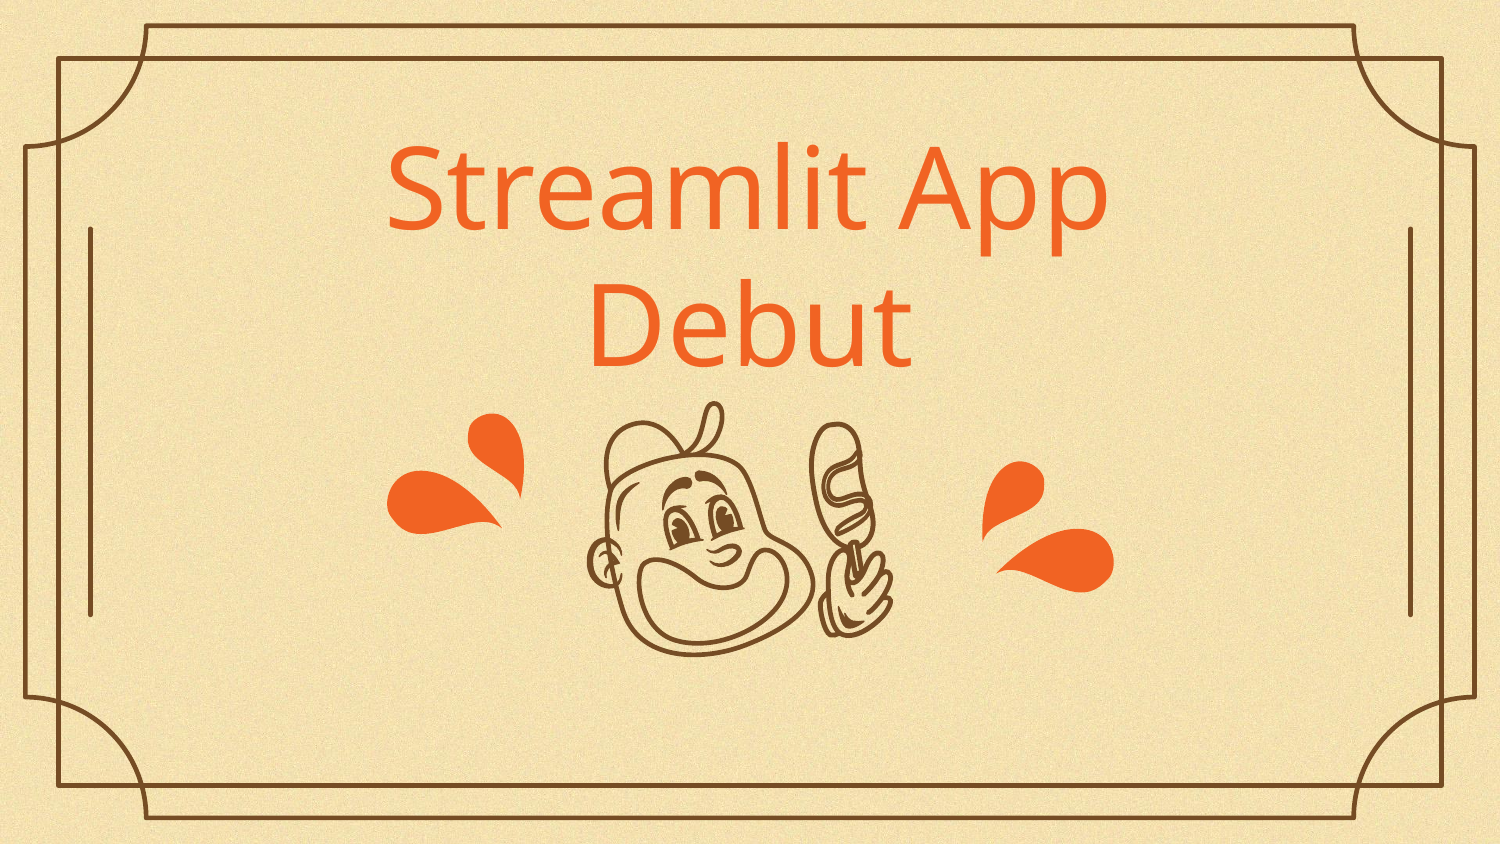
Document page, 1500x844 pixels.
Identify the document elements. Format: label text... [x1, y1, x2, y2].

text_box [378, 421, 536, 537]
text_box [587, 402, 913, 663]
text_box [970, 474, 1127, 590]
title Streamlit App Debut [228, 199, 1270, 305]
picture [0, 0, 1500, 844]
